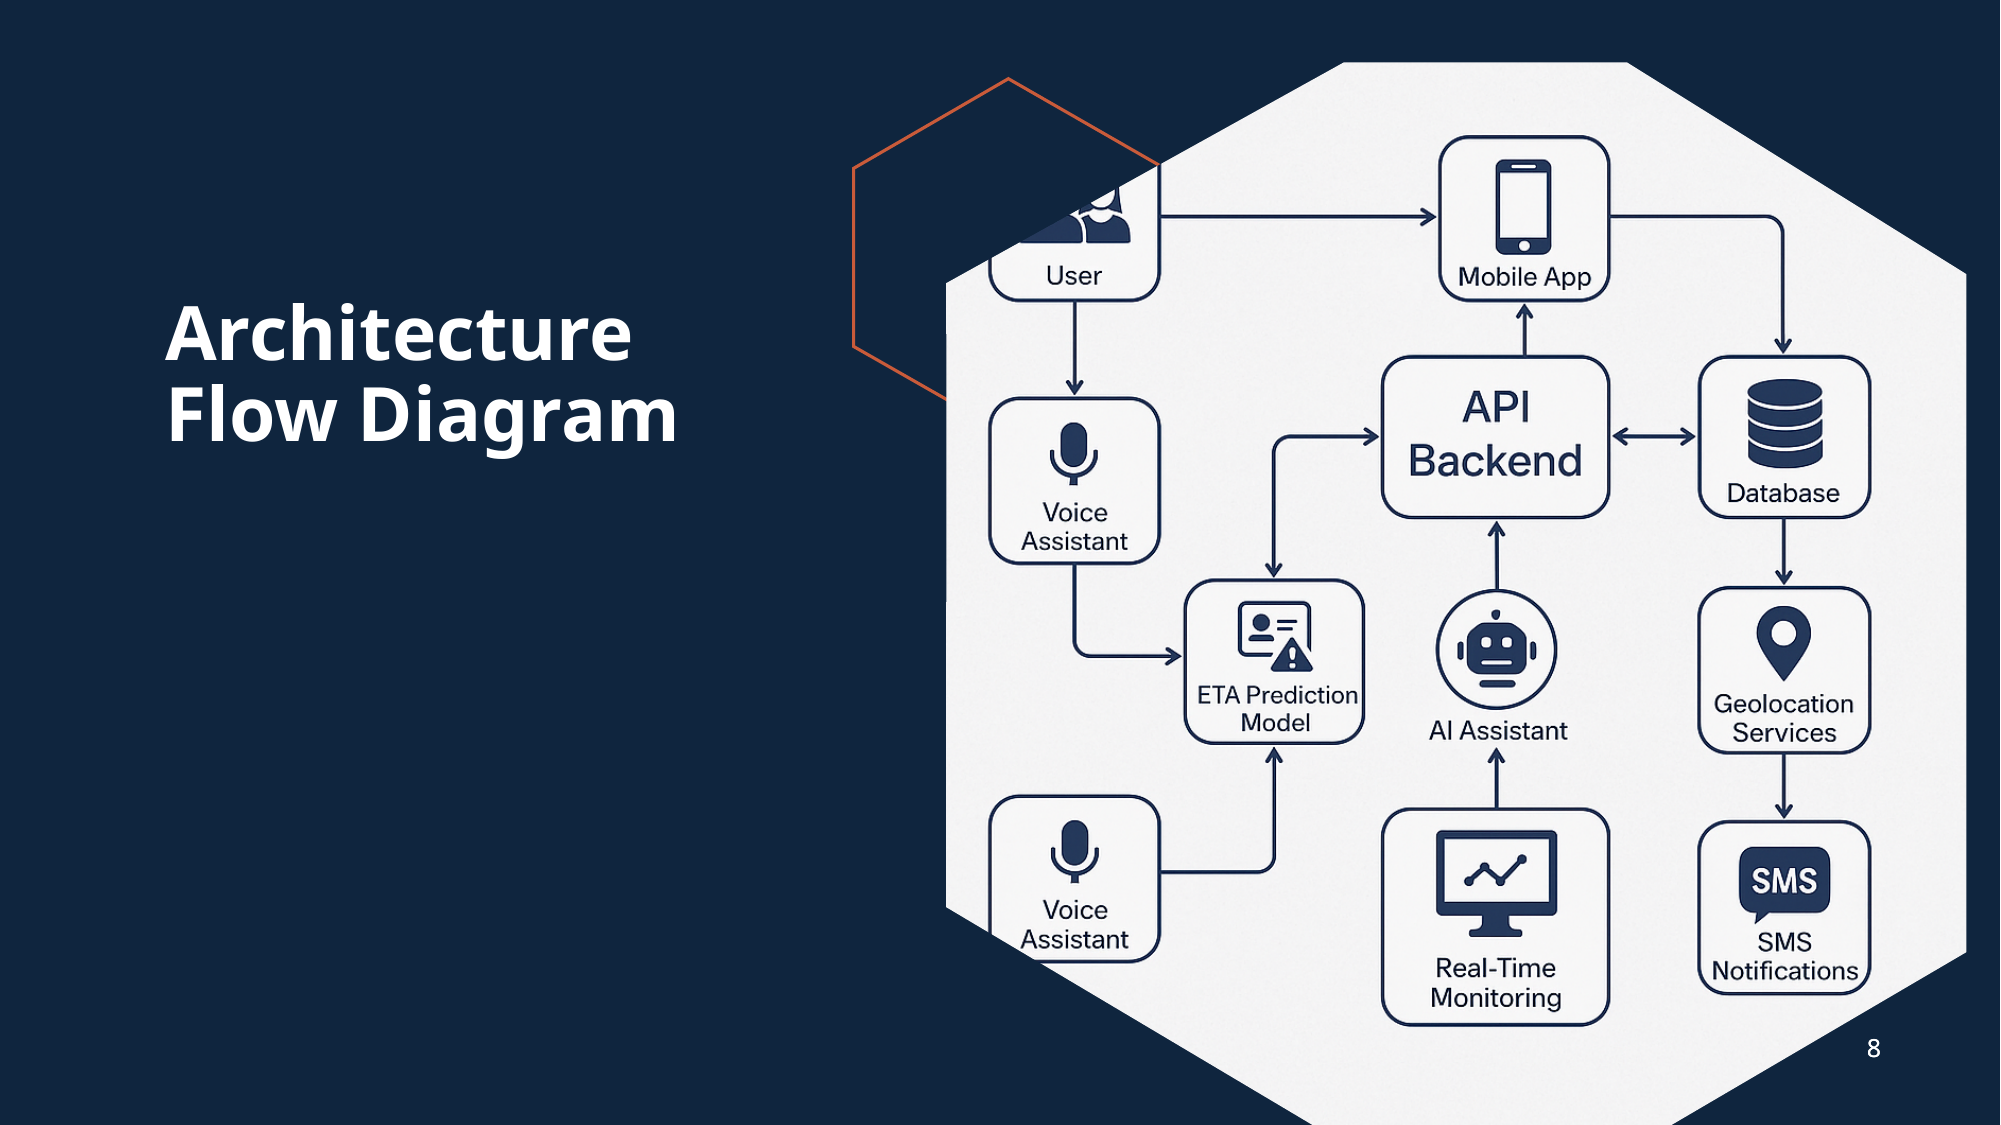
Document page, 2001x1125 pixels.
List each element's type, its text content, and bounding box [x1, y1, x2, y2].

title Architecture Flow Diagram [150, 120, 795, 465]
picture [946, 62, 1967, 1125]
